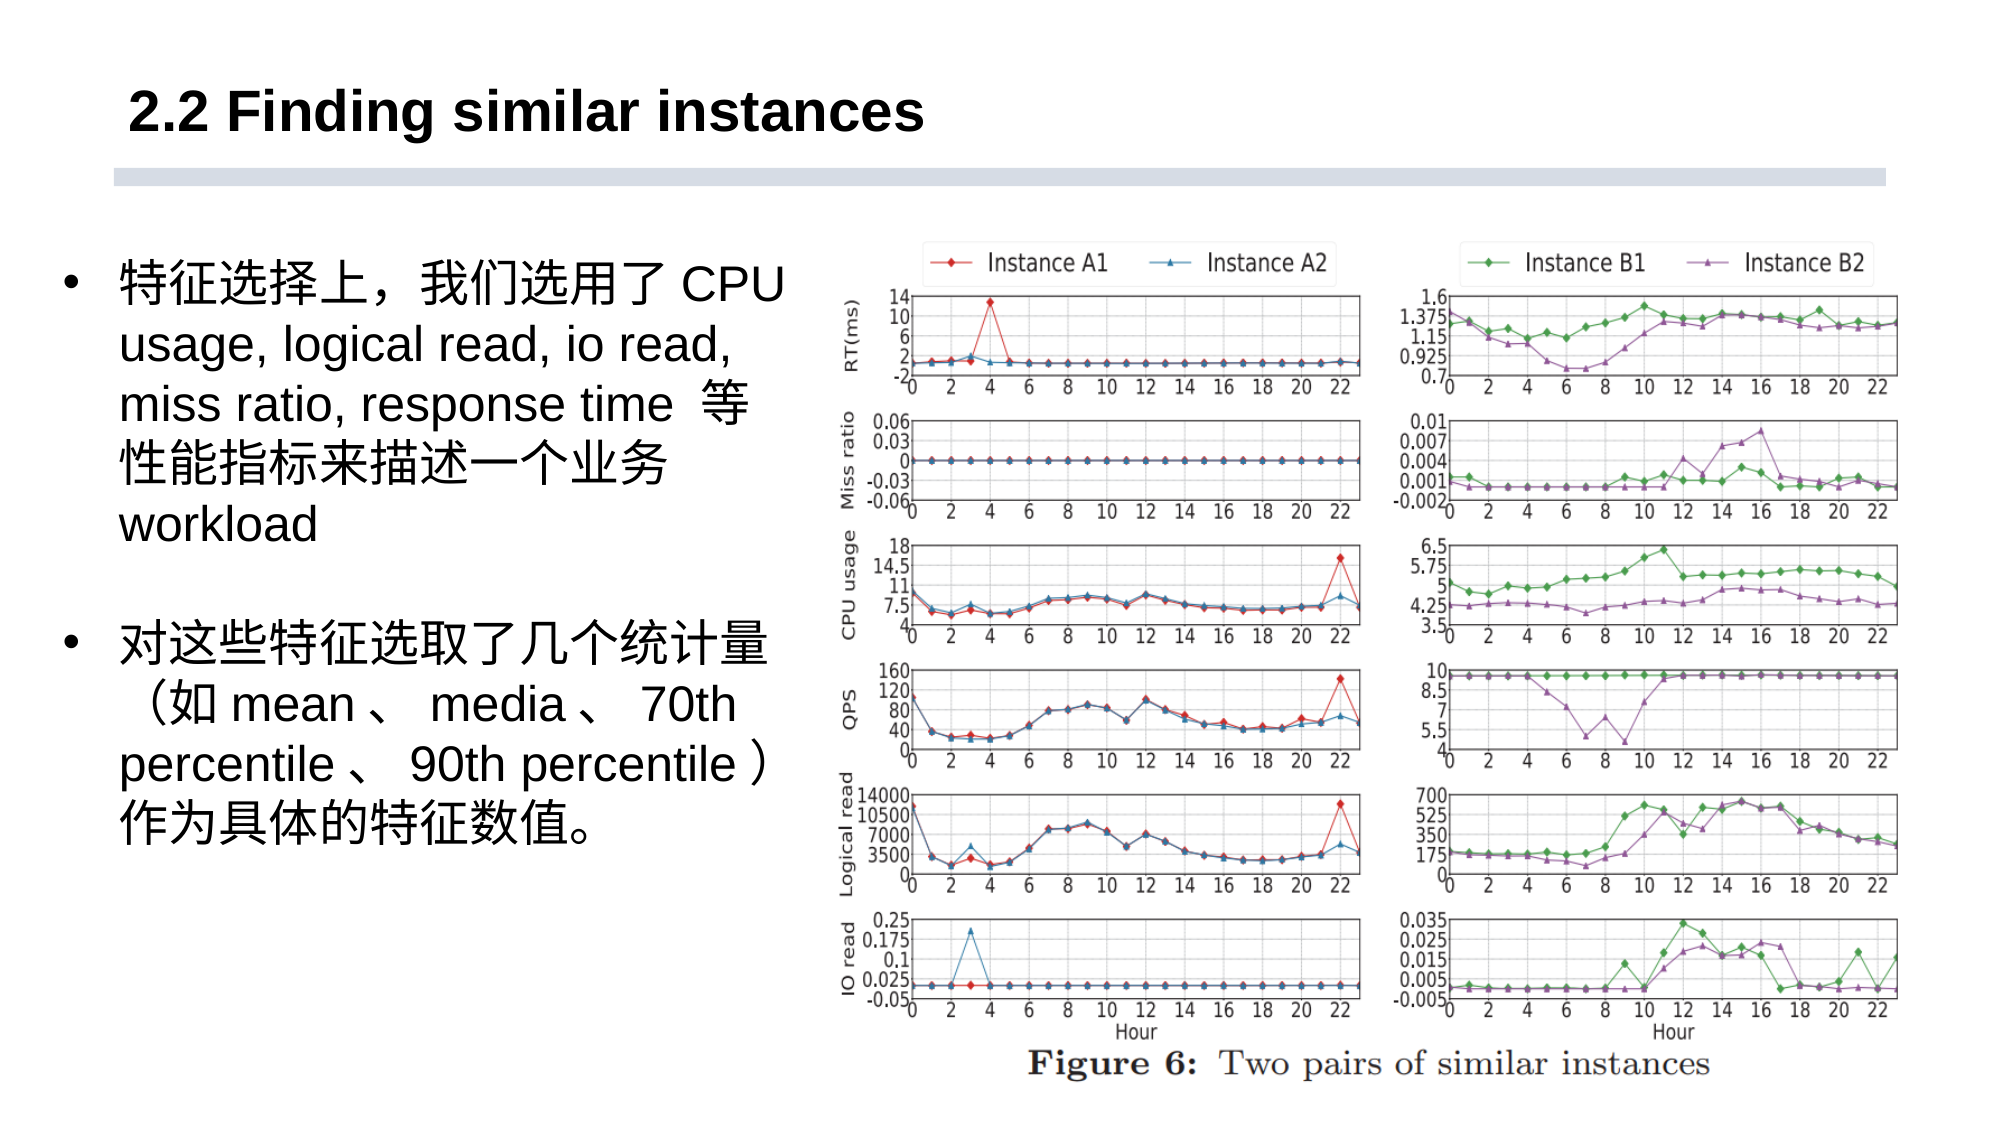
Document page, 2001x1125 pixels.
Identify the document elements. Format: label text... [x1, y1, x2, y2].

title 2.2 Finding similar instances [114, 0, 1886, 152]
text_box 特征选择上，我们选用了CPU usage, logical read, io read, miss ratio, response time 等性能指标来描述一个业务workload 对这些特征选取了几个统计量（如mean、media、70th percentile、90th percentile）作为具体的特征数值。 [47, 243, 814, 919]
picture [814, 221, 1946, 1090]
